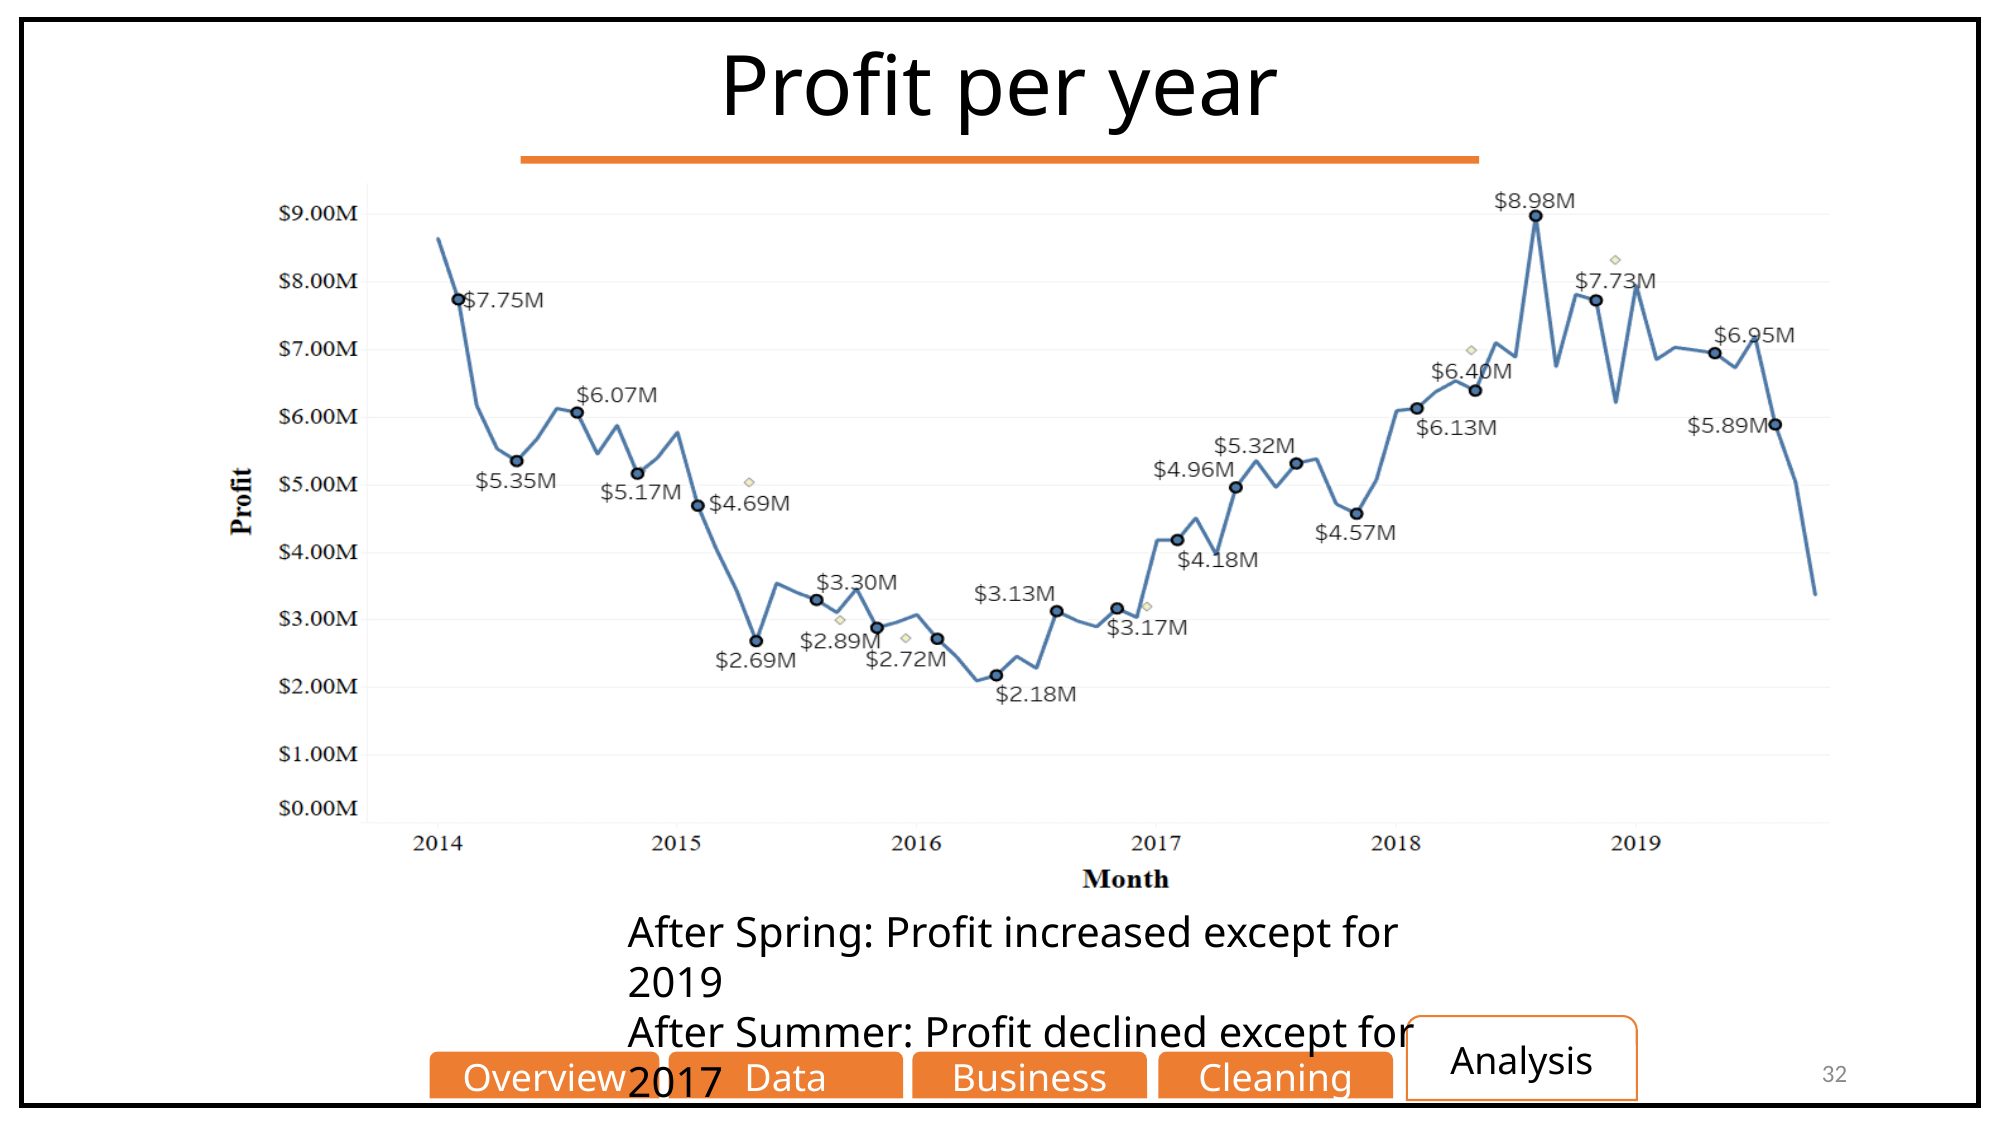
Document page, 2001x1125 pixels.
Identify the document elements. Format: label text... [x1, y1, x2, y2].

picture [214, 181, 1830, 899]
text_box [520, 156, 1480, 164]
text_box [19, 17, 1981, 1108]
text_box After Spring: Profit increased except for 2019 After Summer: Profit declined except for 2017 [612, 899, 1431, 1114]
text_box Analysis [1431, 1015, 1638, 1042]
text_box Profit per year [20, 24, 1980, 140]
text_box Overview [428, 1050, 612, 1100]
slide_number 32 [1412, 1042, 1863, 1103]
